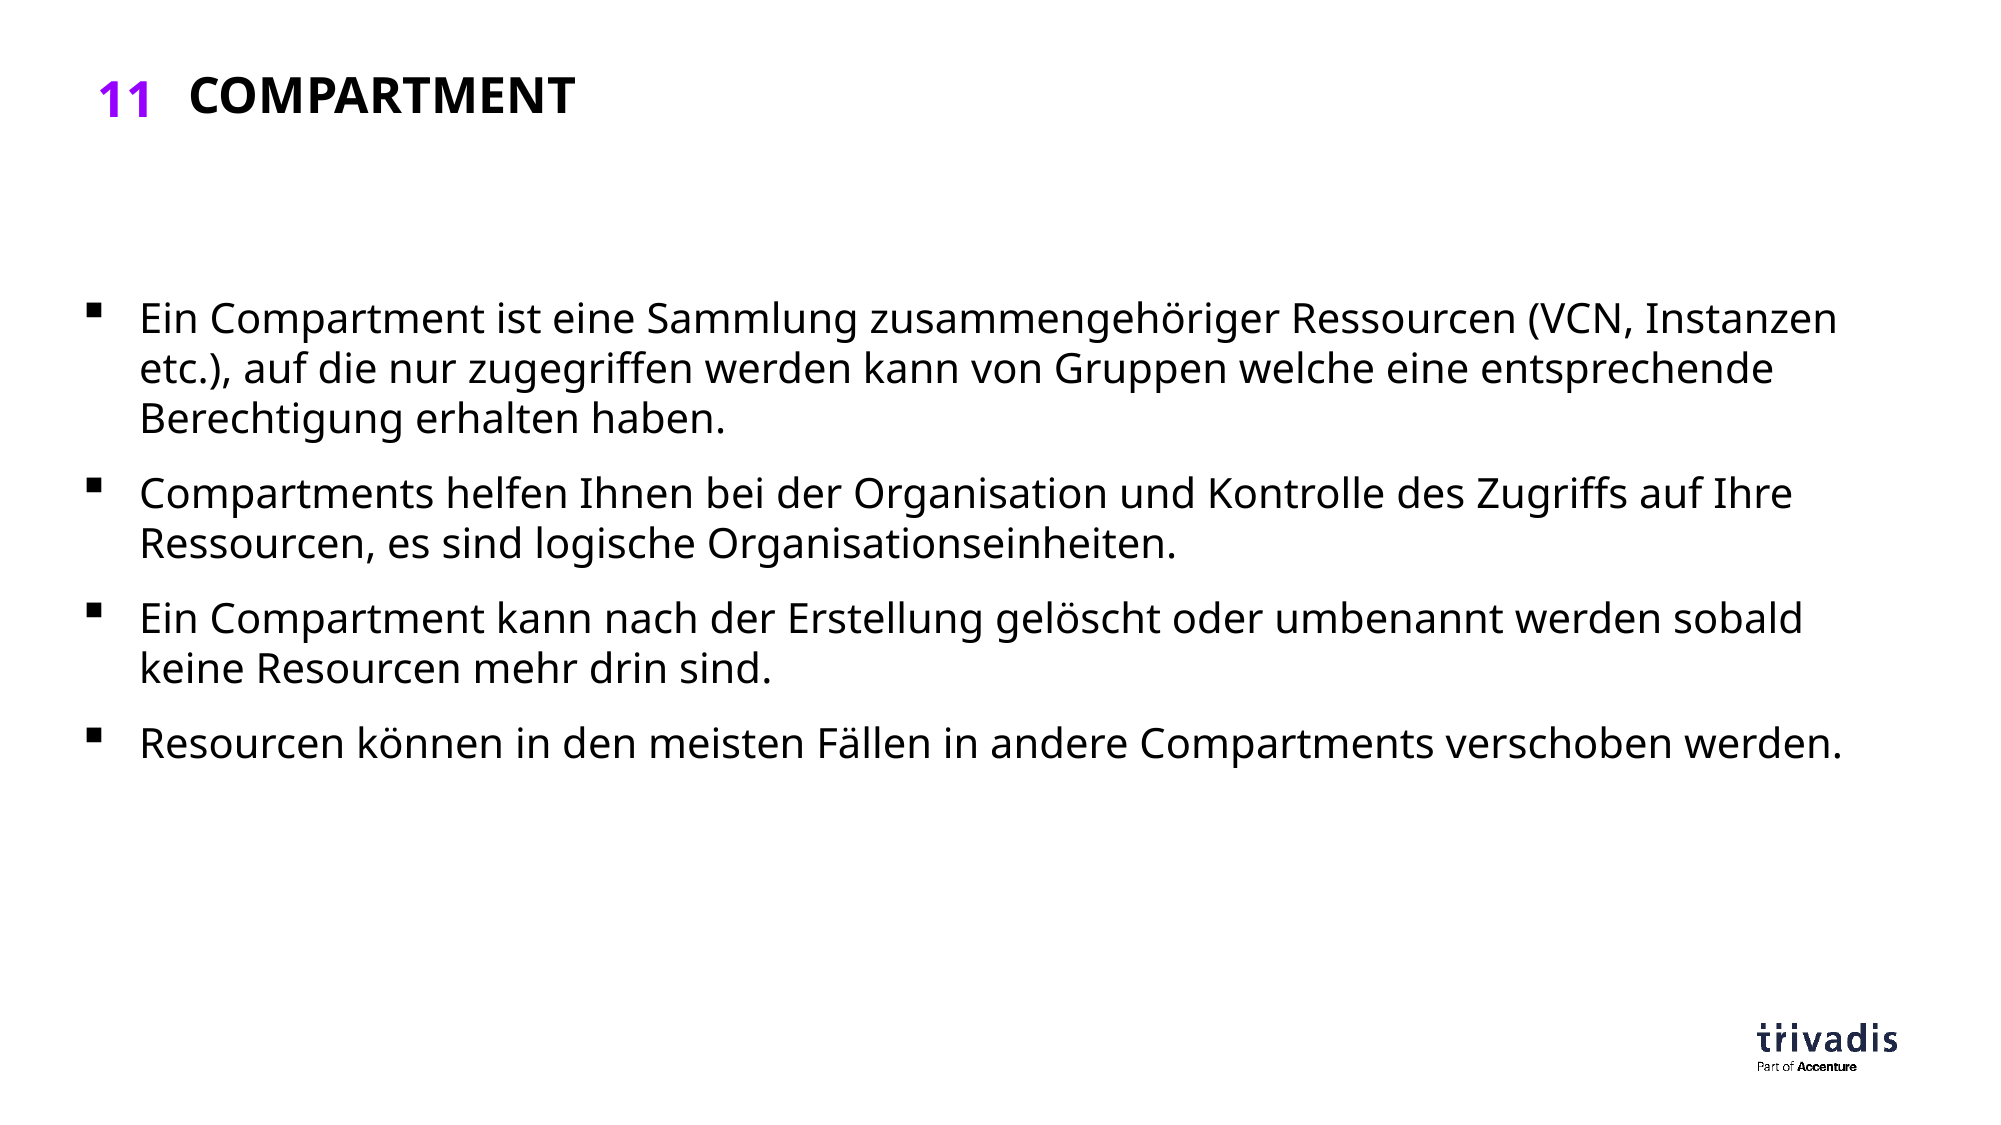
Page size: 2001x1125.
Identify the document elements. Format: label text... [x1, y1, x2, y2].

title Compartment [170, 63, 1933, 136]
list Ein Compartment ist eine Sammlung zusammengehöriger Ressourcen (VCN, Instanzen etc.), auf die nur zugegriffen werden kann von Gruppen welche eine entsprechende Berechtigung erhalten haben. Compartments helfen Ihnen bei der Organisation und Kontrolle des Zugriffs auf Ihre Ressourcen, es sind logische Organisationseinheiten. Ein Compartment kann nach der Erstellung gelöscht oder umbenannt werden sobald keine Resourcen mehr drin sind. Resourcen können in den meisten Fällen in andere Compartments verschoben werden. [65, 284, 1933, 1062]
picture [1757, 1062, 1897, 1071]
